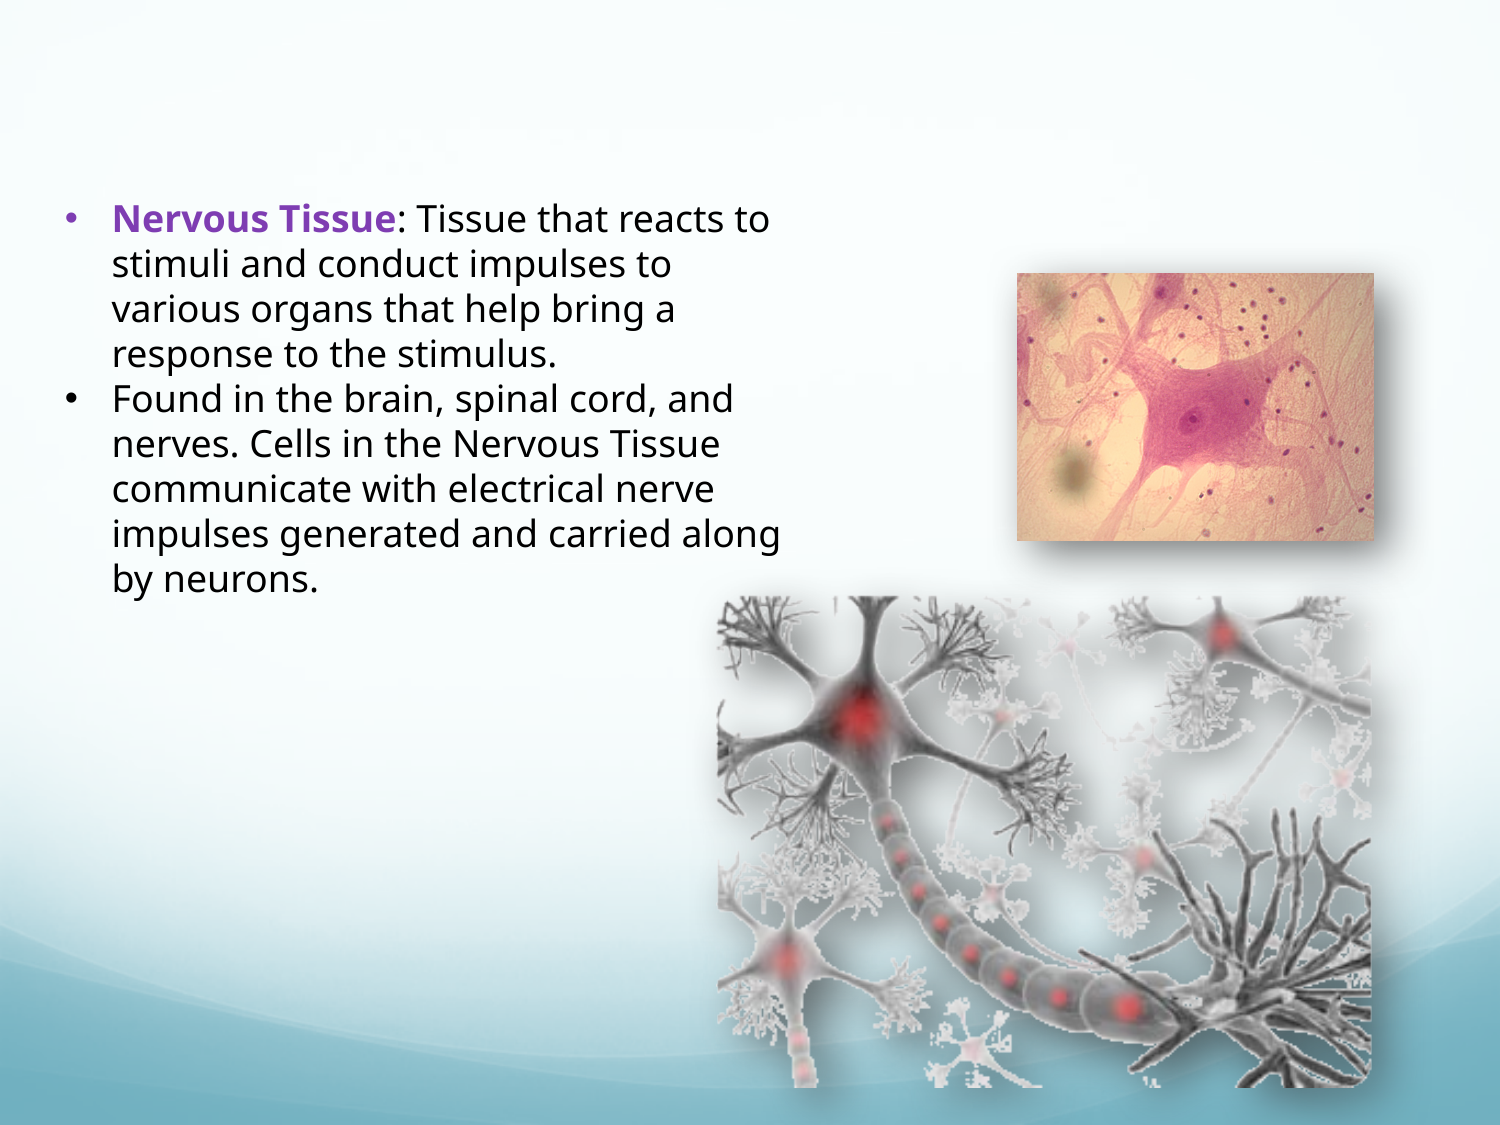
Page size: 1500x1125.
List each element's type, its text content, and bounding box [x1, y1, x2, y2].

text_box Nervous Tissue: Tissue that reacts to stimuli and conduct impulses to various organs that help bring a response to the stimulus. Found in the brain, spinal cord, and nerves. Cells in the Nervous Tissue communicate with electrical nerve impulses generated and carried along by neurons. [49, 187, 800, 607]
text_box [716, 272, 1375, 1088]
